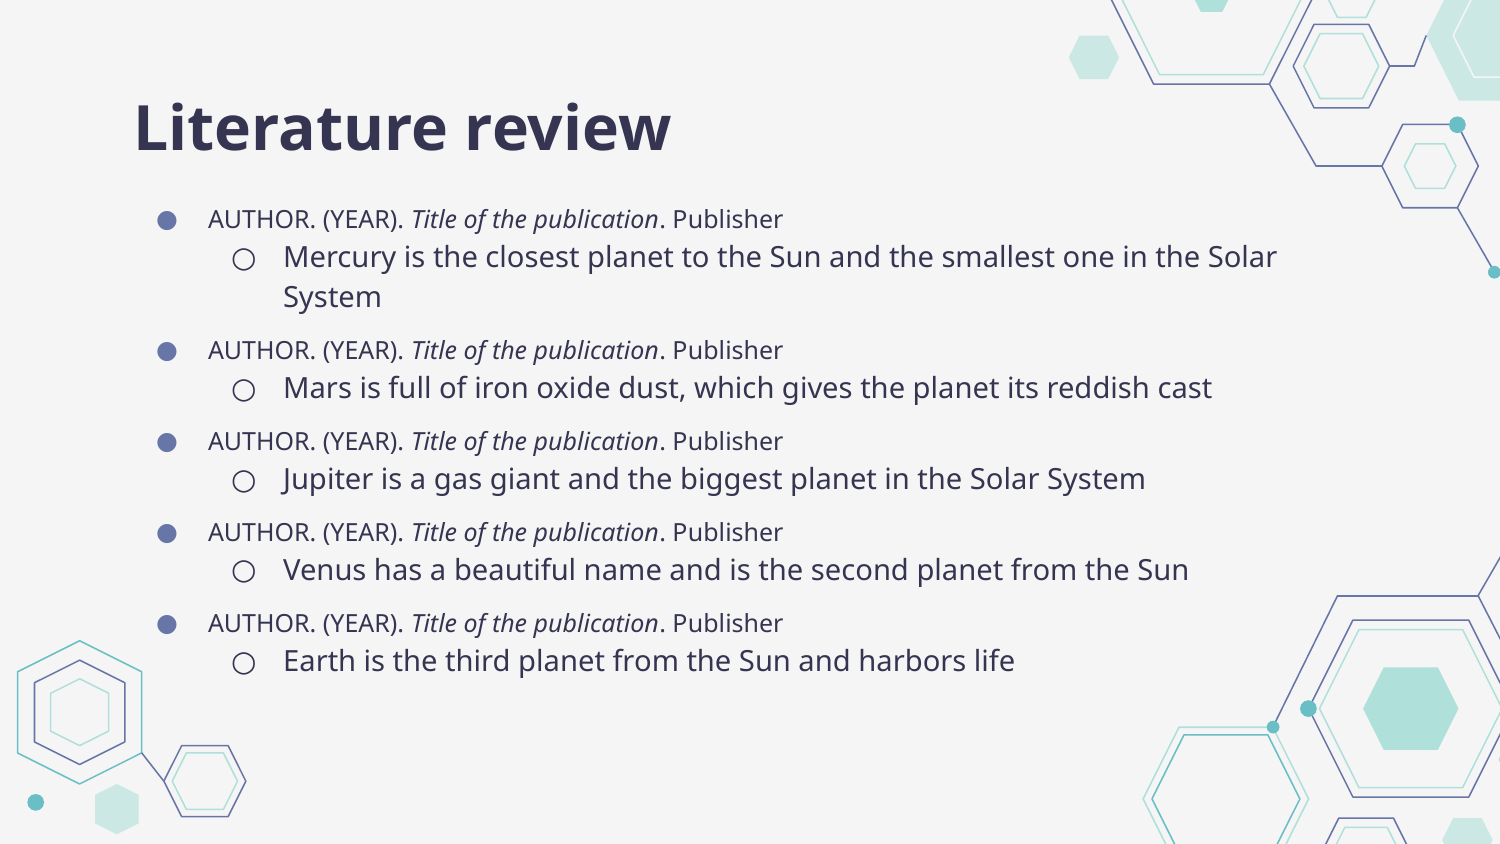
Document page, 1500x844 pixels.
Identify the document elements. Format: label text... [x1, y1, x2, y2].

list AUTHOR. (YEAR). Title of the publication. Publisher Mercury is the closest planet to the Sun and the smallest one in the Solar System AUTHOR. (YEAR). Title of the publication. Publisher Mars is full of iron oxide dust, which gives the planet its reddish cast AUTHOR. (YEAR). Title of the publication. Publisher Jupiter is a gas giant and the biggest planet in the Solar System AUTHOR. (YEAR). Title of the publication. Publisher Venus has a beautiful name and is the second planet from the Sun AUTHOR. (YEAR). Title of the publication. Publisher Earth is the third planet from the Sun and harbors life [118, 188, 1382, 756]
title Literature review [118, 72, 1382, 167]
